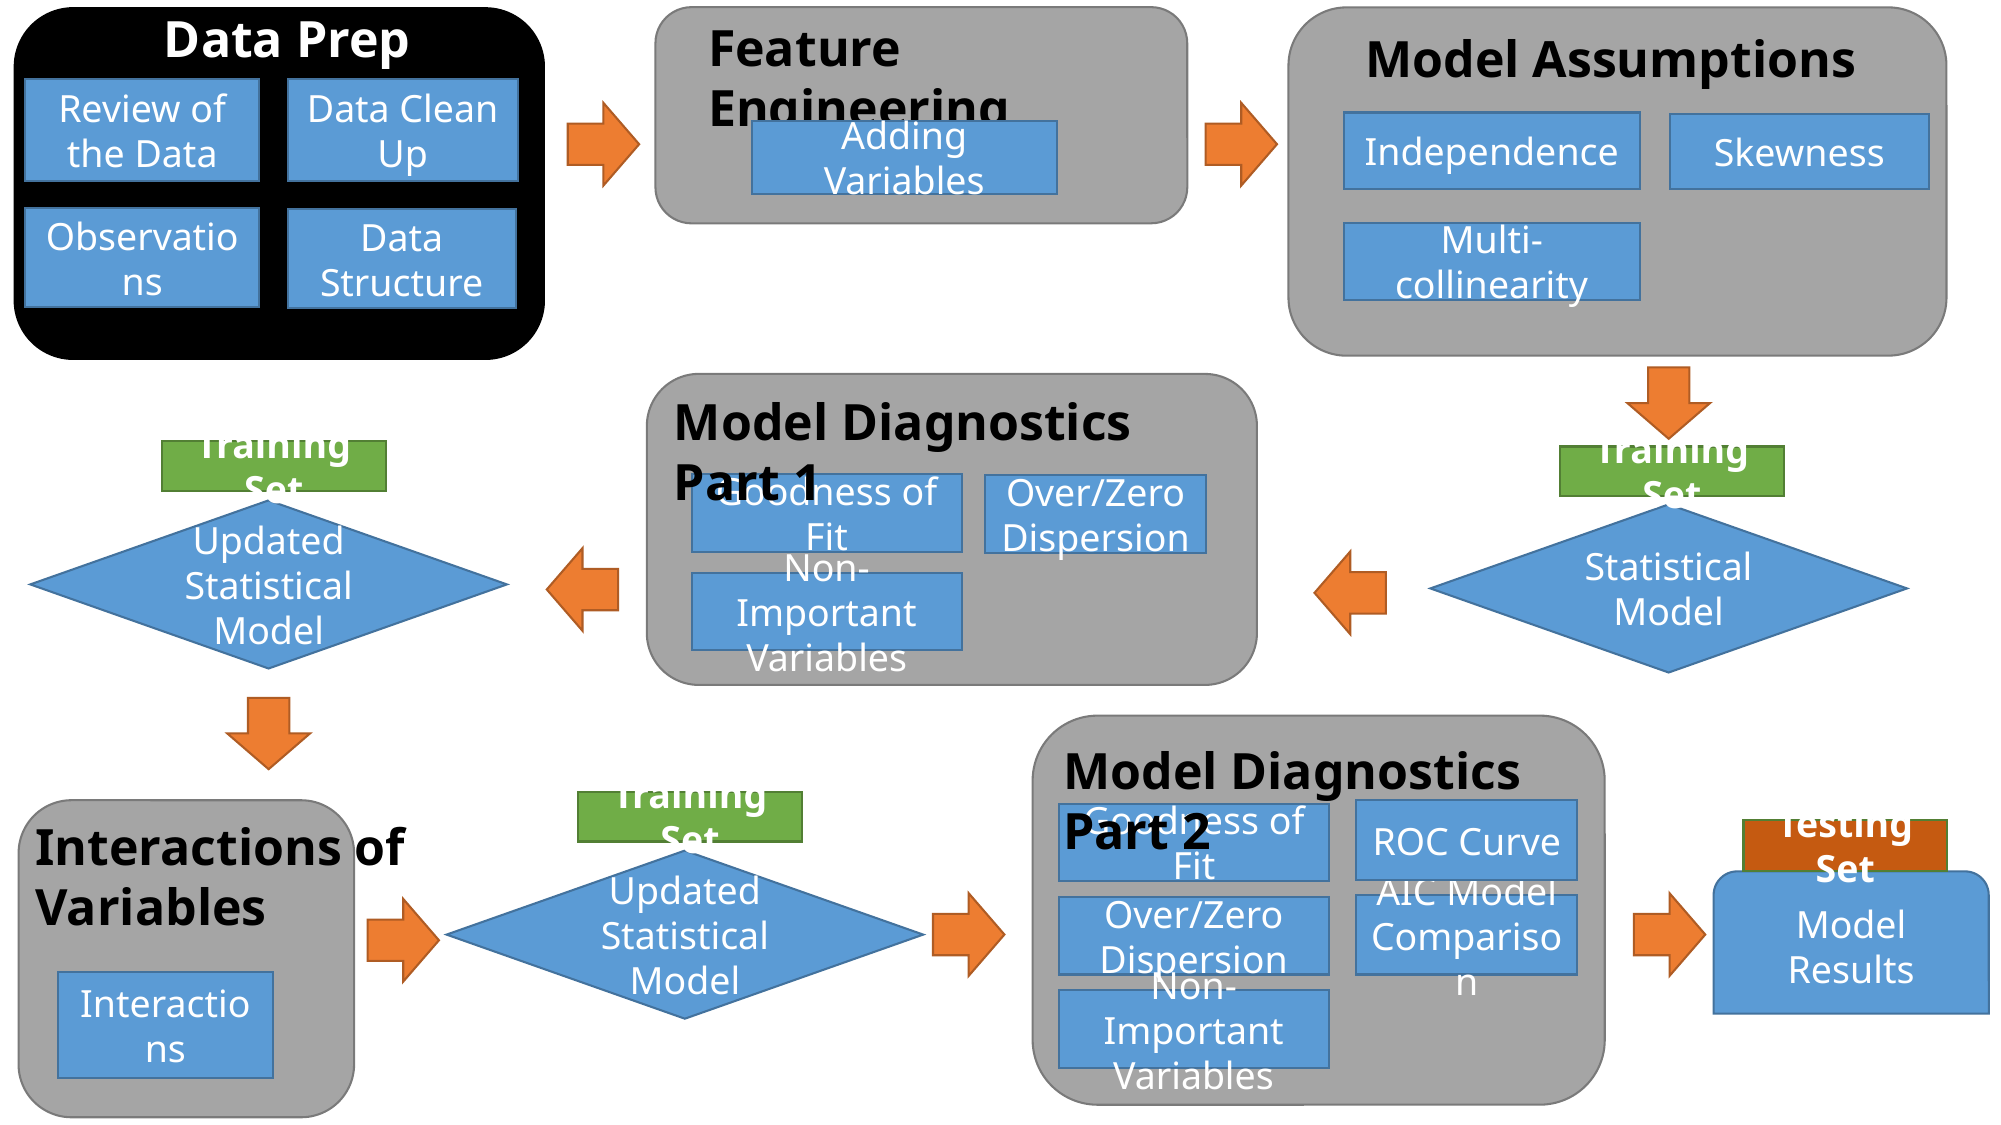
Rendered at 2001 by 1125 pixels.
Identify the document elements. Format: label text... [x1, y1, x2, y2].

text_box [1624, 366, 1713, 441]
text_box [1204, 100, 1279, 189]
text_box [1713, 819, 1989, 1014]
text_box [931, 890, 1006, 979]
text_box Statistical Model [1427, 503, 1911, 674]
text_box Training Set [161, 440, 387, 492]
text_box [566, 100, 641, 189]
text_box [646, 373, 1257, 685]
text_box Training Set [577, 791, 803, 843]
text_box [1032, 715, 1625, 1105]
text_box [1313, 548, 1387, 637]
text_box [1288, 7, 1947, 356]
text_box Updated Statistical Model [500, 849, 927, 1020]
text_box [1632, 890, 1707, 979]
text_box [18, 800, 500, 1118]
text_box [14, 0, 544, 359]
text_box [655, 7, 1188, 224]
text_box [545, 545, 620, 634]
text_box Updated Statistical Model [27, 499, 511, 670]
text_box Training Set [1559, 445, 1785, 497]
text_box [224, 696, 313, 771]
